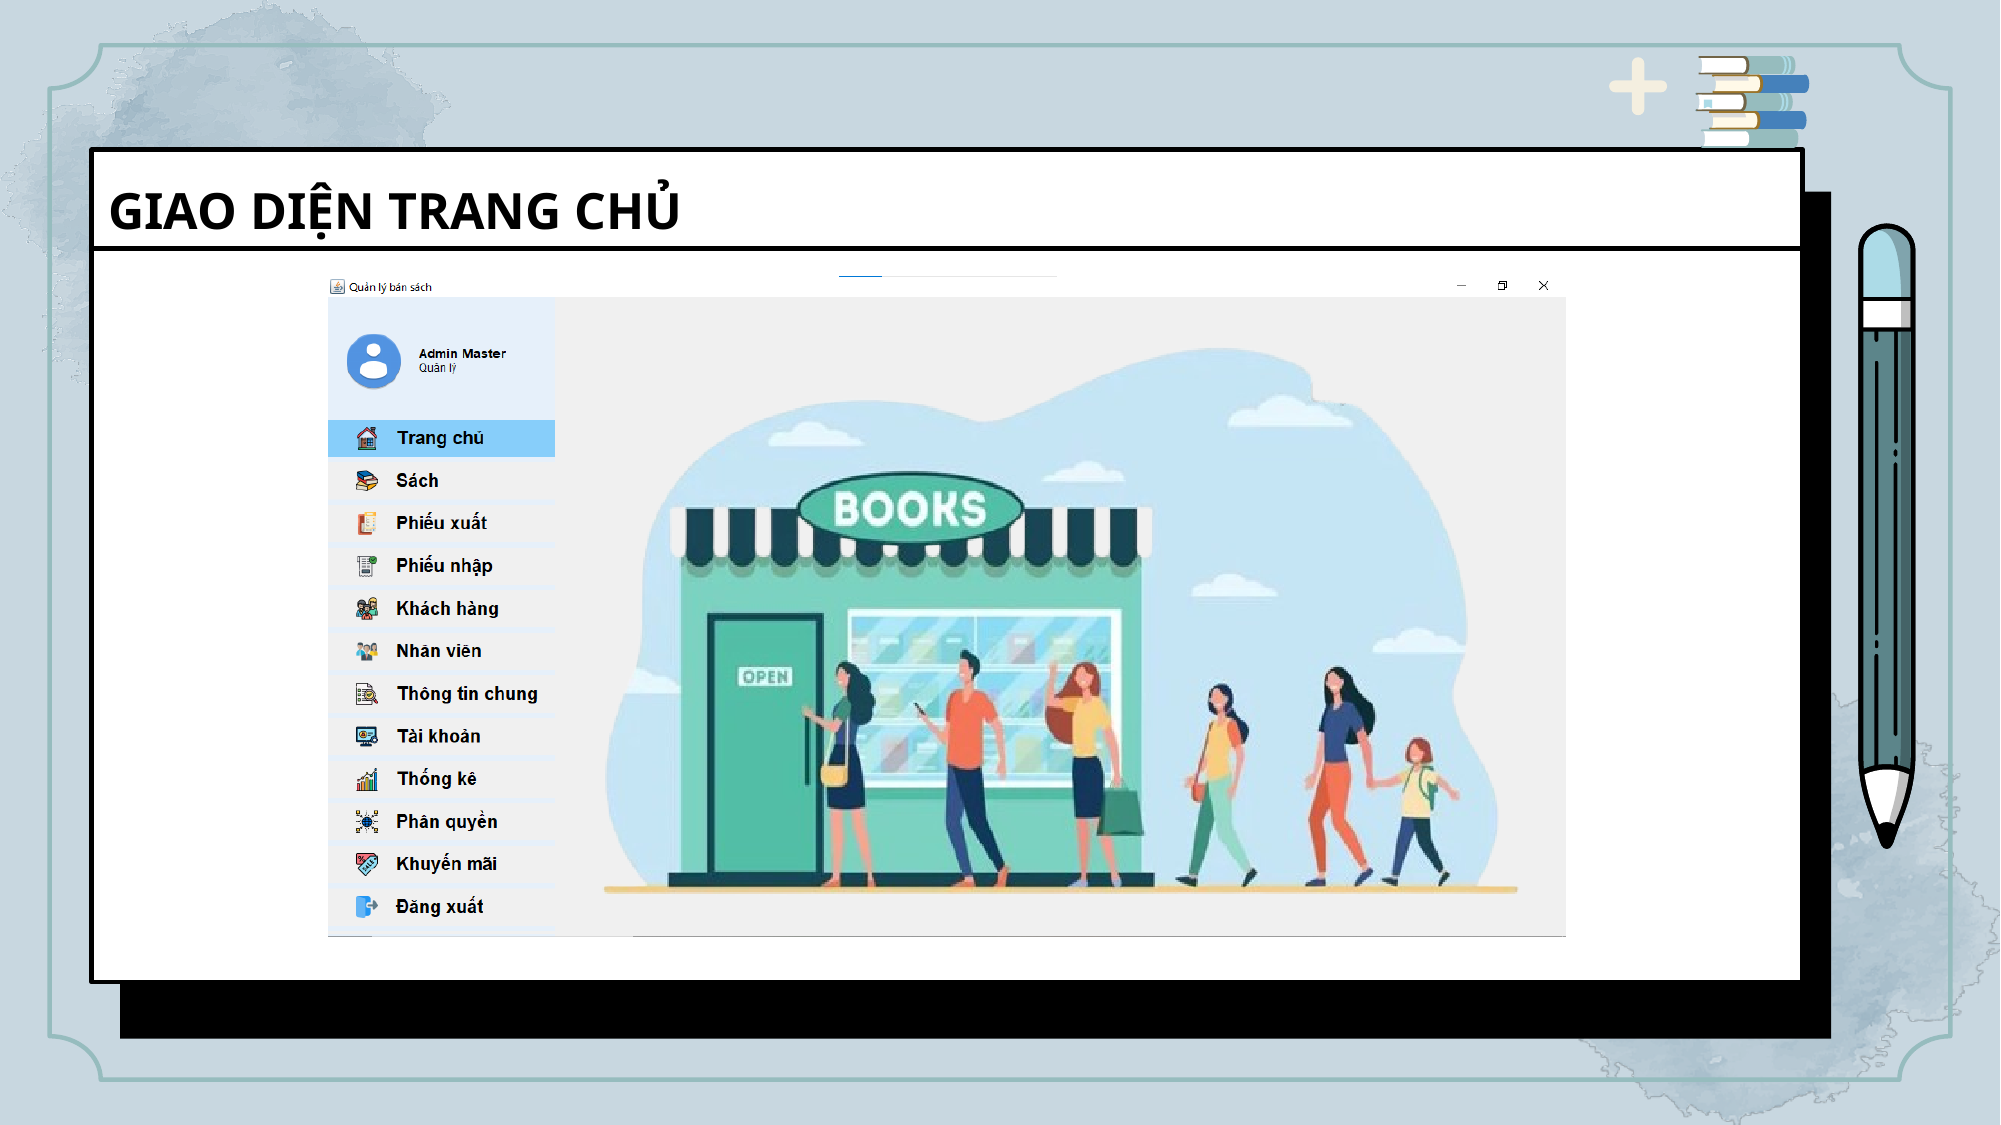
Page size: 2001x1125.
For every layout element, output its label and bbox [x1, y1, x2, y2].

text_box [1695, 55, 1810, 149]
text_box [91, 149, 1832, 1039]
picture [327, 276, 1566, 938]
text_box [1572, 506, 2000, 565]
text_box [1609, 57, 1668, 116]
